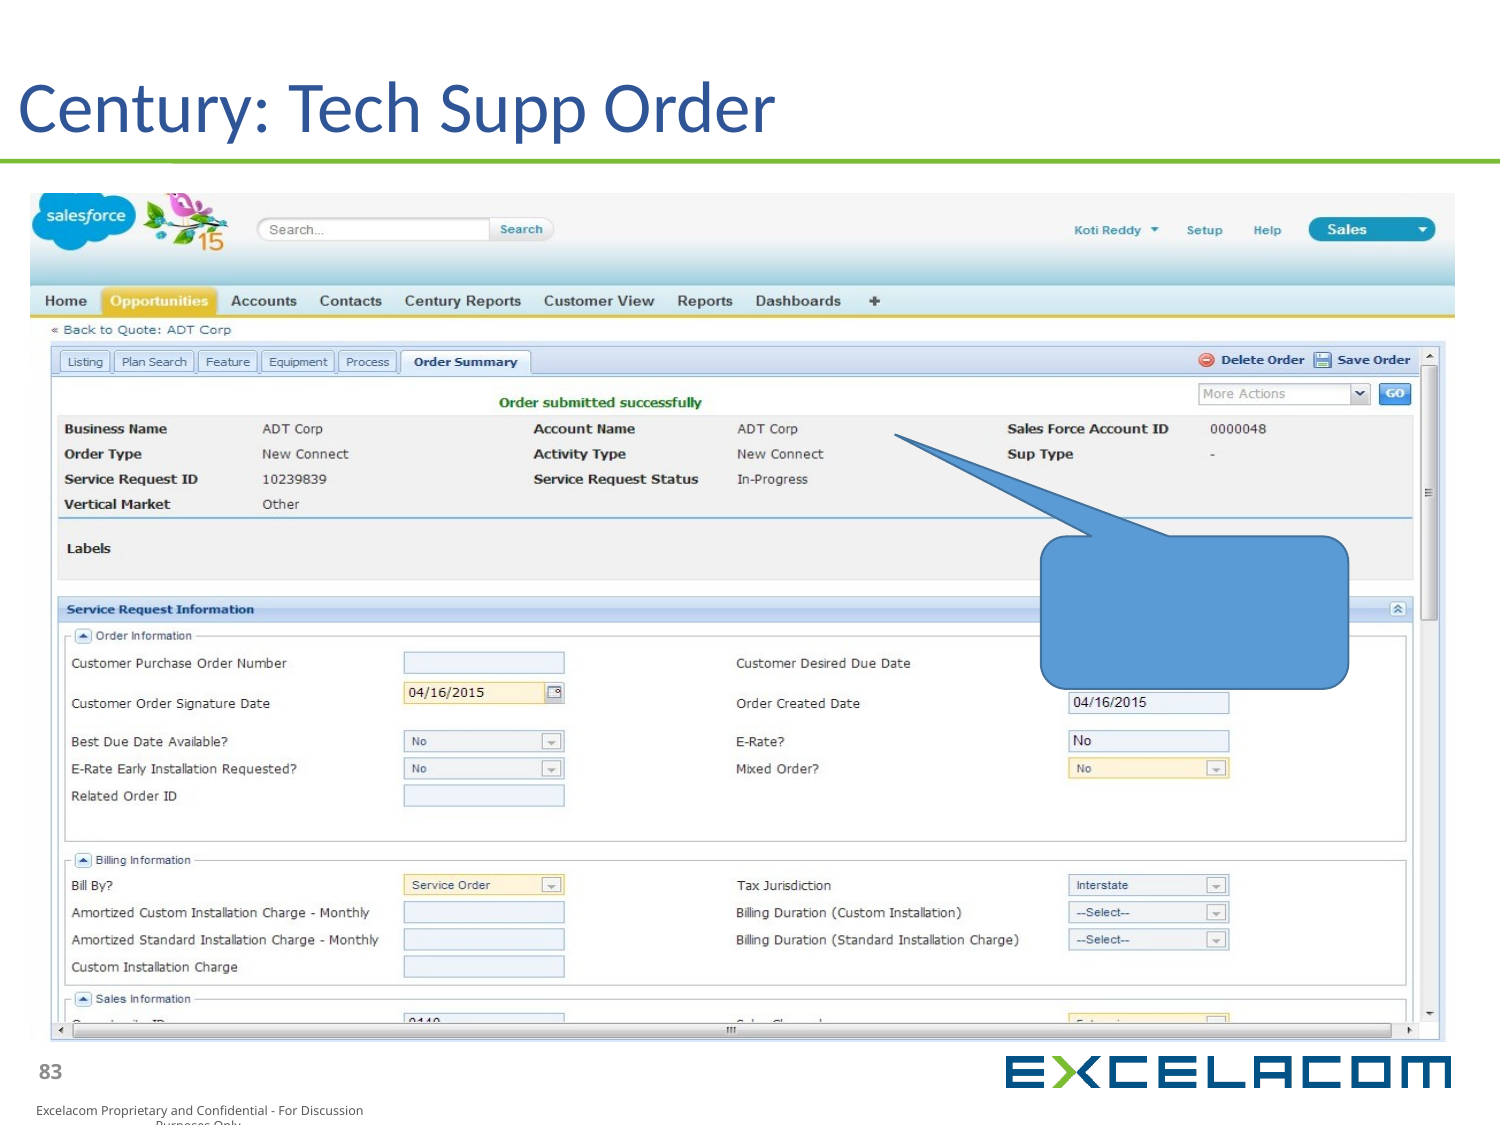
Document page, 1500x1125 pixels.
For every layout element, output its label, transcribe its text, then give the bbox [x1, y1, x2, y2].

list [29, 193, 1455, 1043]
text_box Century: Tech Supp Order [3, 51, 793, 155]
slide_number 83 [23, 1042, 93, 1103]
picture [1006, 1056, 1451, 1088]
